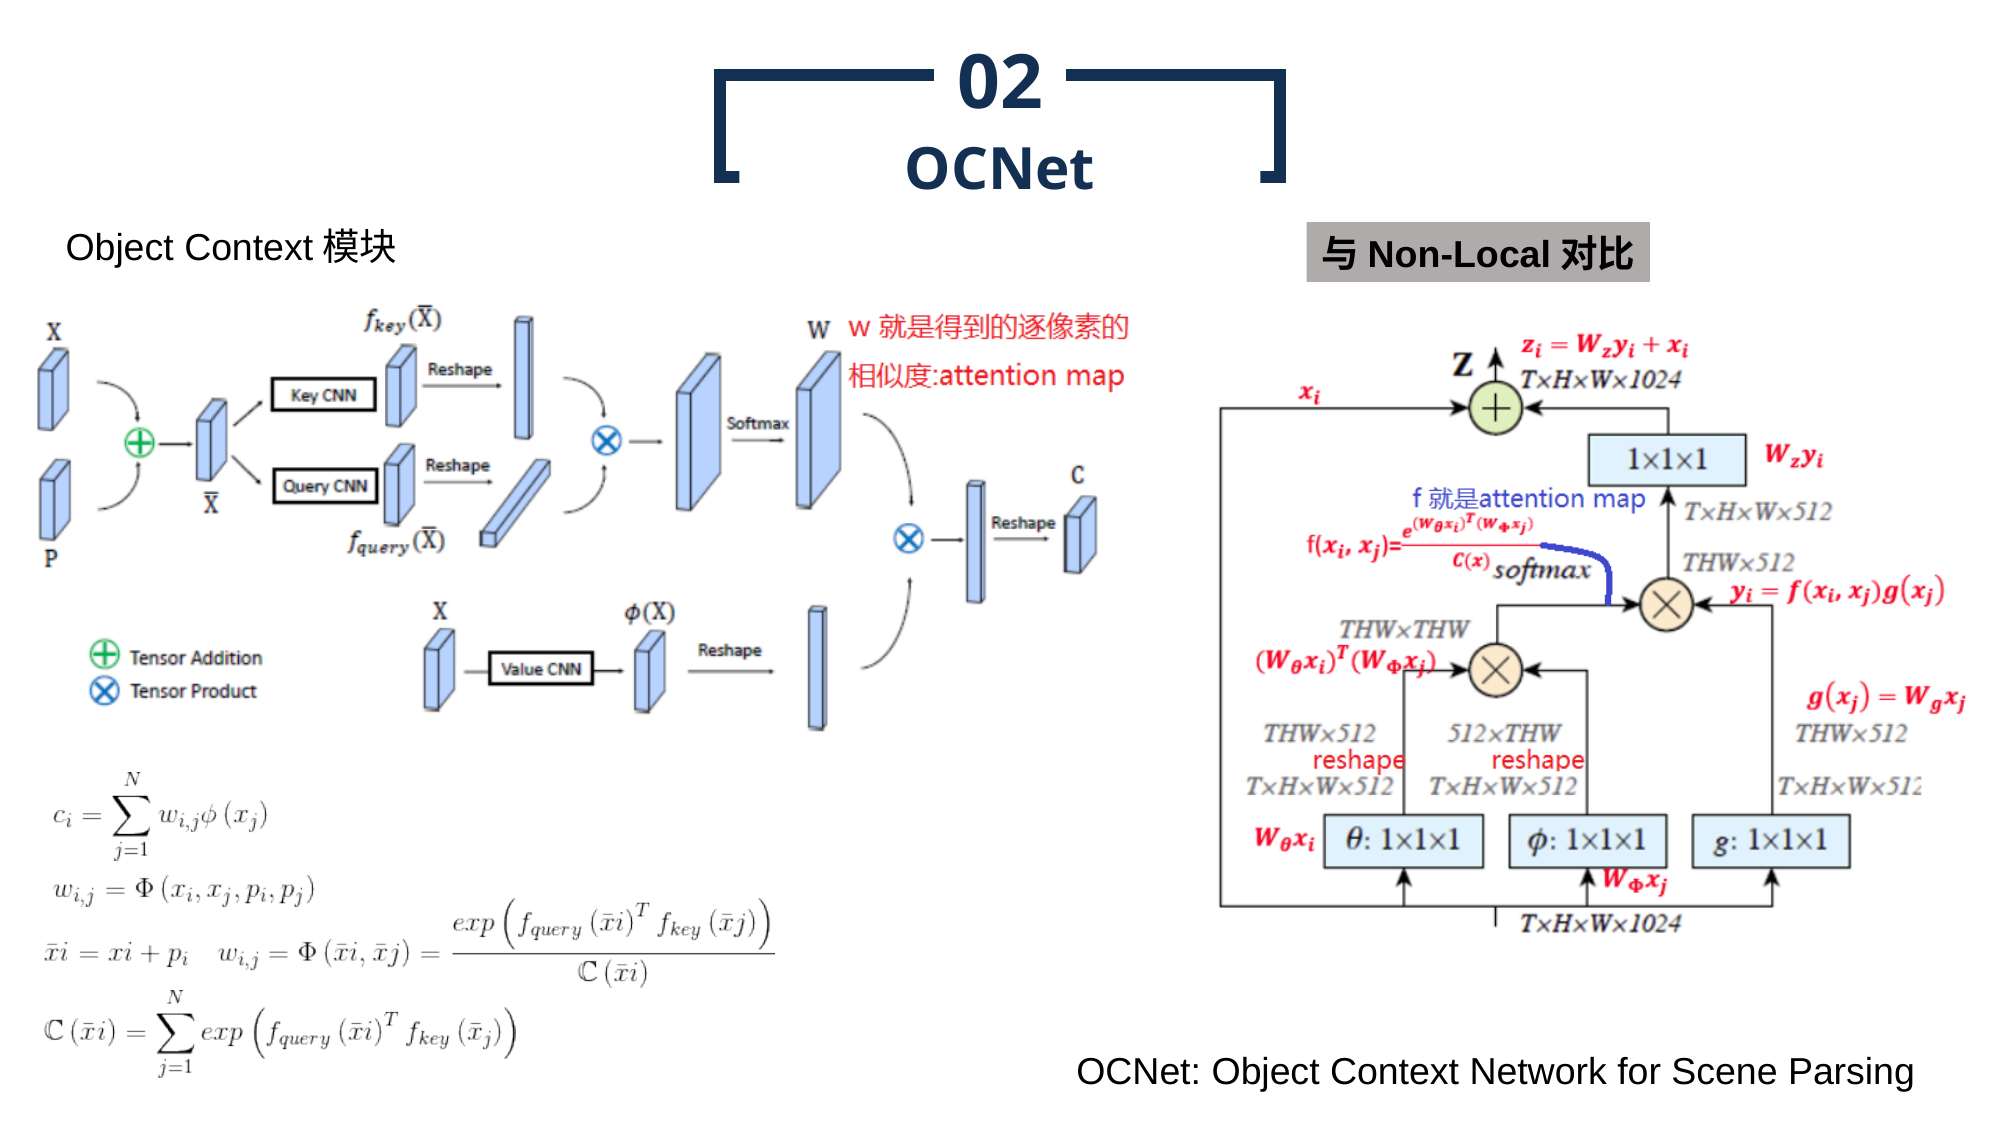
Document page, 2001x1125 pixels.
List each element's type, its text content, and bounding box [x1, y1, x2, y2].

text_box Object Context模块 [50, 215, 413, 275]
picture [44, 875, 775, 988]
text_box 与Non-Local对比 [1306, 222, 1650, 282]
text_box OCNet: Object Context Network for Scene Parsing [1061, 1039, 1941, 1100]
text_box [720, 26, 1280, 210]
picture [1191, 326, 1975, 934]
picture [44, 990, 516, 1078]
picture [0, 282, 1131, 744]
picture [53, 772, 268, 861]
